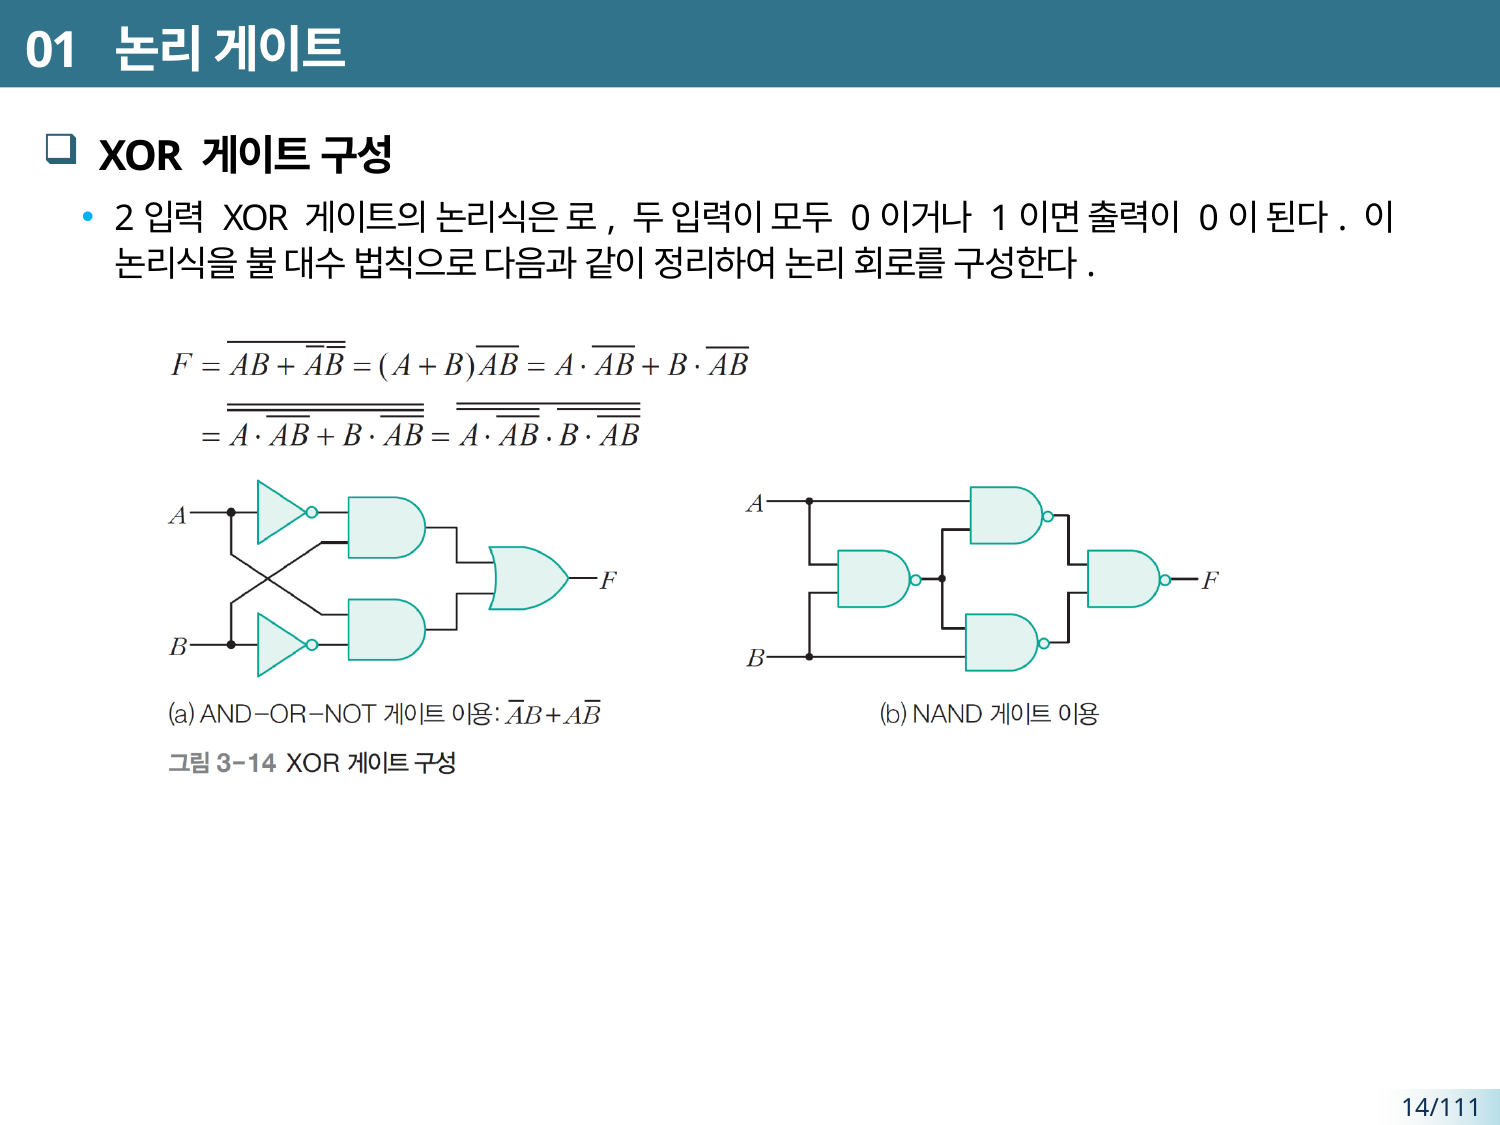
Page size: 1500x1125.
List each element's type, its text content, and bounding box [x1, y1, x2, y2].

title 01 논리 게이트 [10, 8, 1288, 87]
picture [159, 337, 1228, 781]
